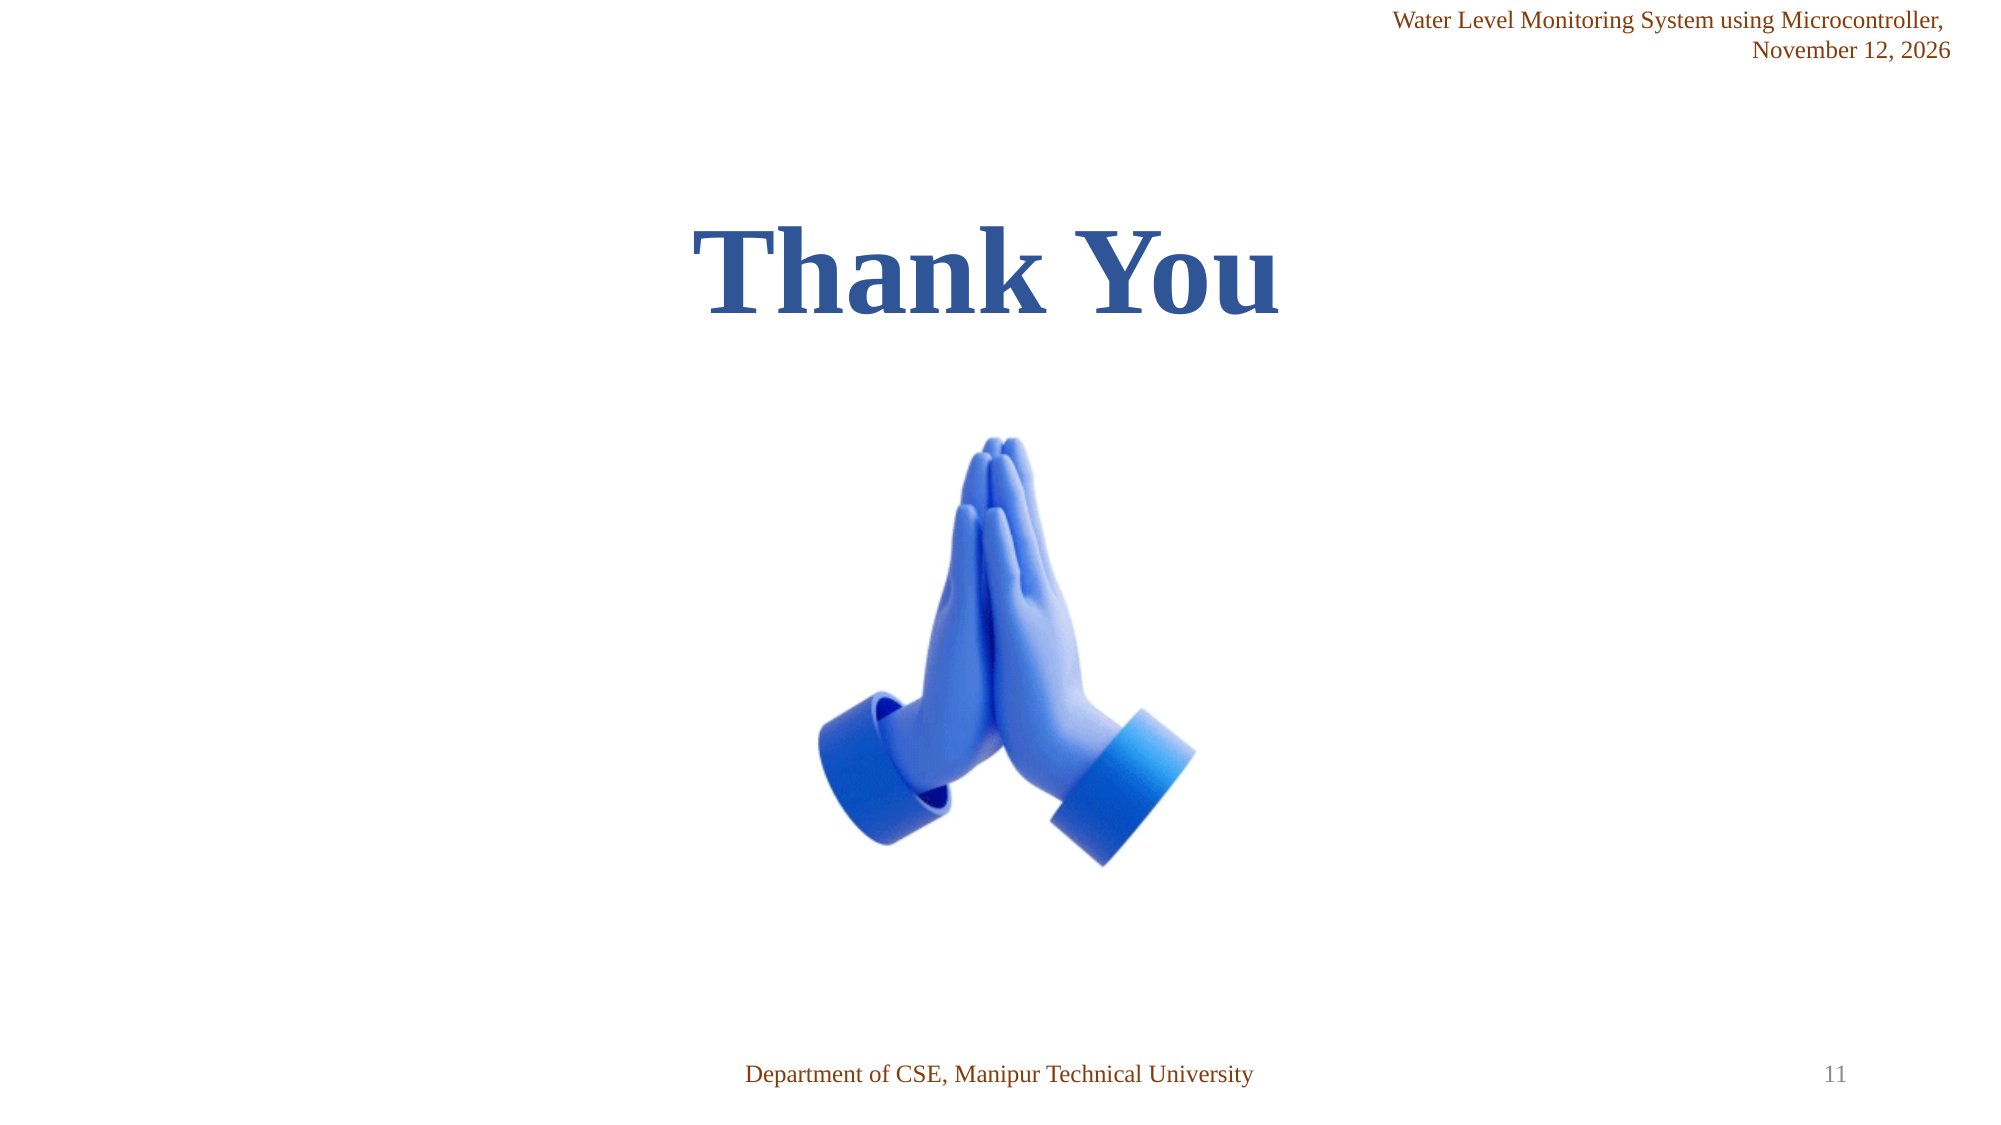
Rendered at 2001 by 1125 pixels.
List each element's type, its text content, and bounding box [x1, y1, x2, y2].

text_box Water Level Monitoring System using Microcontroller, December 26, 2024 [1119, 10, 1966, 57]
picture [687, 348, 1313, 974]
slide_number 11 [1412, 1042, 1863, 1103]
text_box Department of CSE, Manipur Technical University [576, 1049, 1424, 1096]
text_box Thank You [677, 181, 1297, 347]
